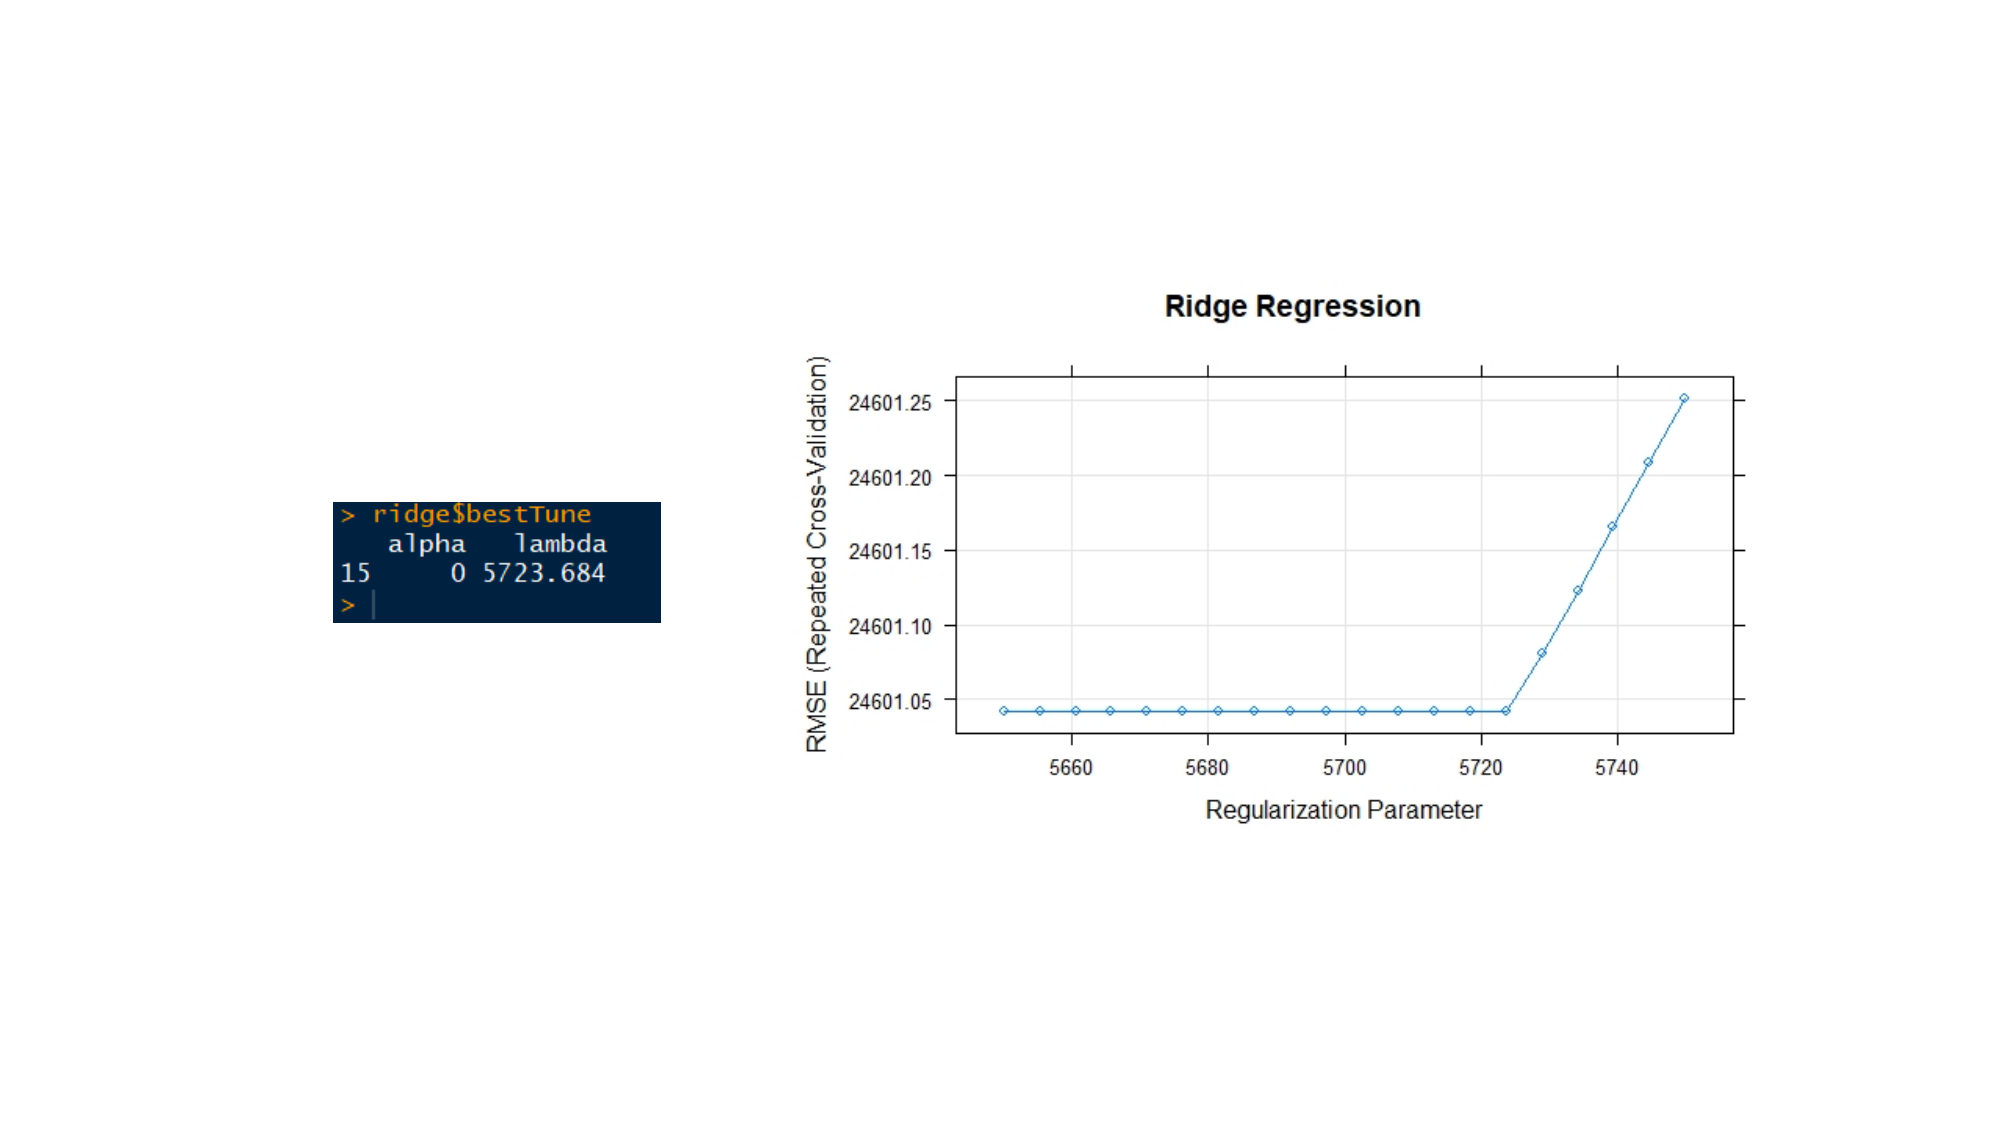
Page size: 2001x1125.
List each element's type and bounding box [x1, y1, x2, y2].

picture [333, 502, 661, 623]
picture [793, 281, 1794, 844]
